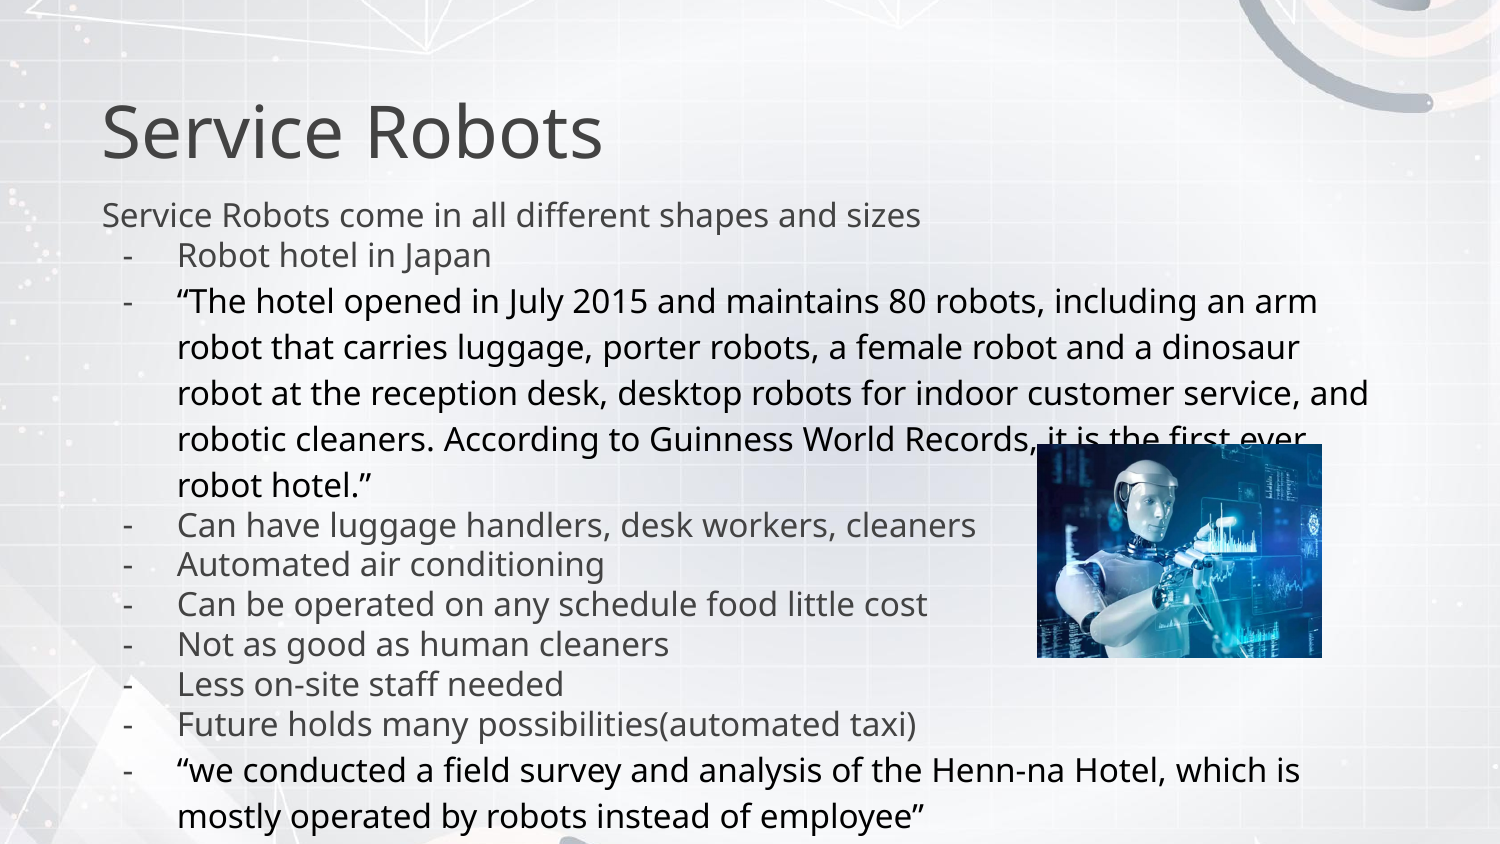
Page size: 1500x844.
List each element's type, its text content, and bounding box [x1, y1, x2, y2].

subtitle Service Robots come in all different shapes and sizes Robot hotel in Japan “The hotel opened in July 2015 and maintains 80 robots, including an arm robot that carries luggage, porter robots, a female robot and a dinosaur robot at the reception desk, desktop robots for indoor customer service, and robotic cleaners. According to Guinness World Records, it is the first ever robot hotel.” Can have luggage handlers, desk workers, cleaners Automated air conditioning Can be operated on any schedule food little cost Not as good as human cleaners Less on-site staff needed Future holds many possibilities(automated taxi) “we conducted a field survey and analysis of the Henn-na Hotel, which is mostly operated by robots instead of employee” [86, 179, 1398, 752]
picture [0, 0, 1500, 844]
title Service Robots [86, 70, 1351, 164]
